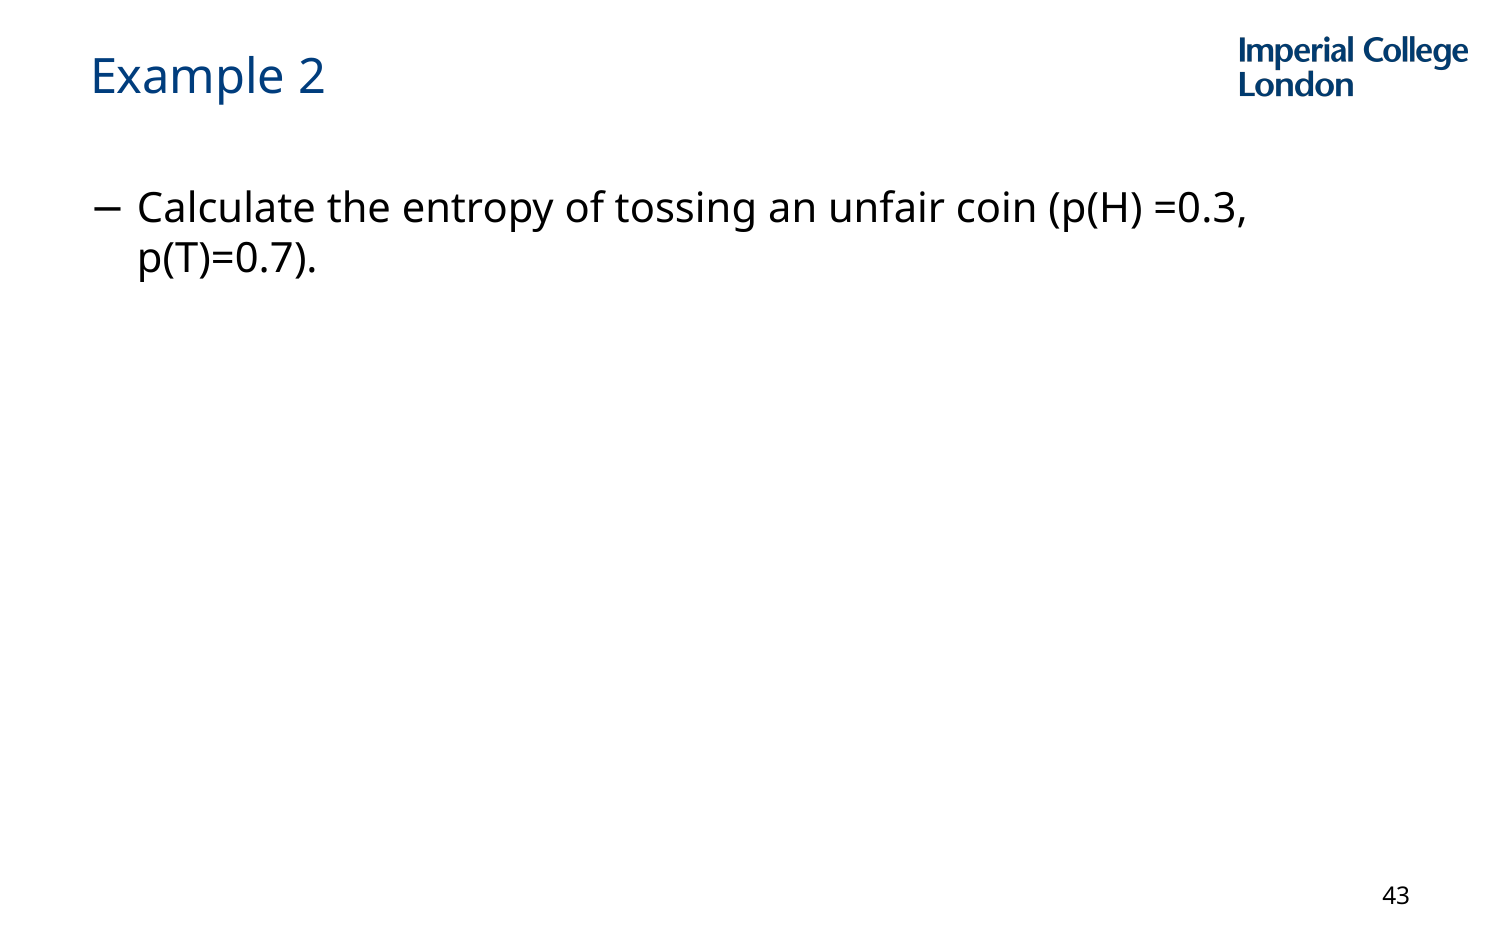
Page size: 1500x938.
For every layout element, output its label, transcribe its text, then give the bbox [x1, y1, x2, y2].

list Calculate the entropy of tossing an unfair coin (p(H) =0.3, p(T)=0.7). [75, 173, 1425, 853]
slide_number 43 [1074, 872, 1426, 920]
title Example 2 [75, 0, 1425, 153]
picture [1425, 18, 1486, 114]
